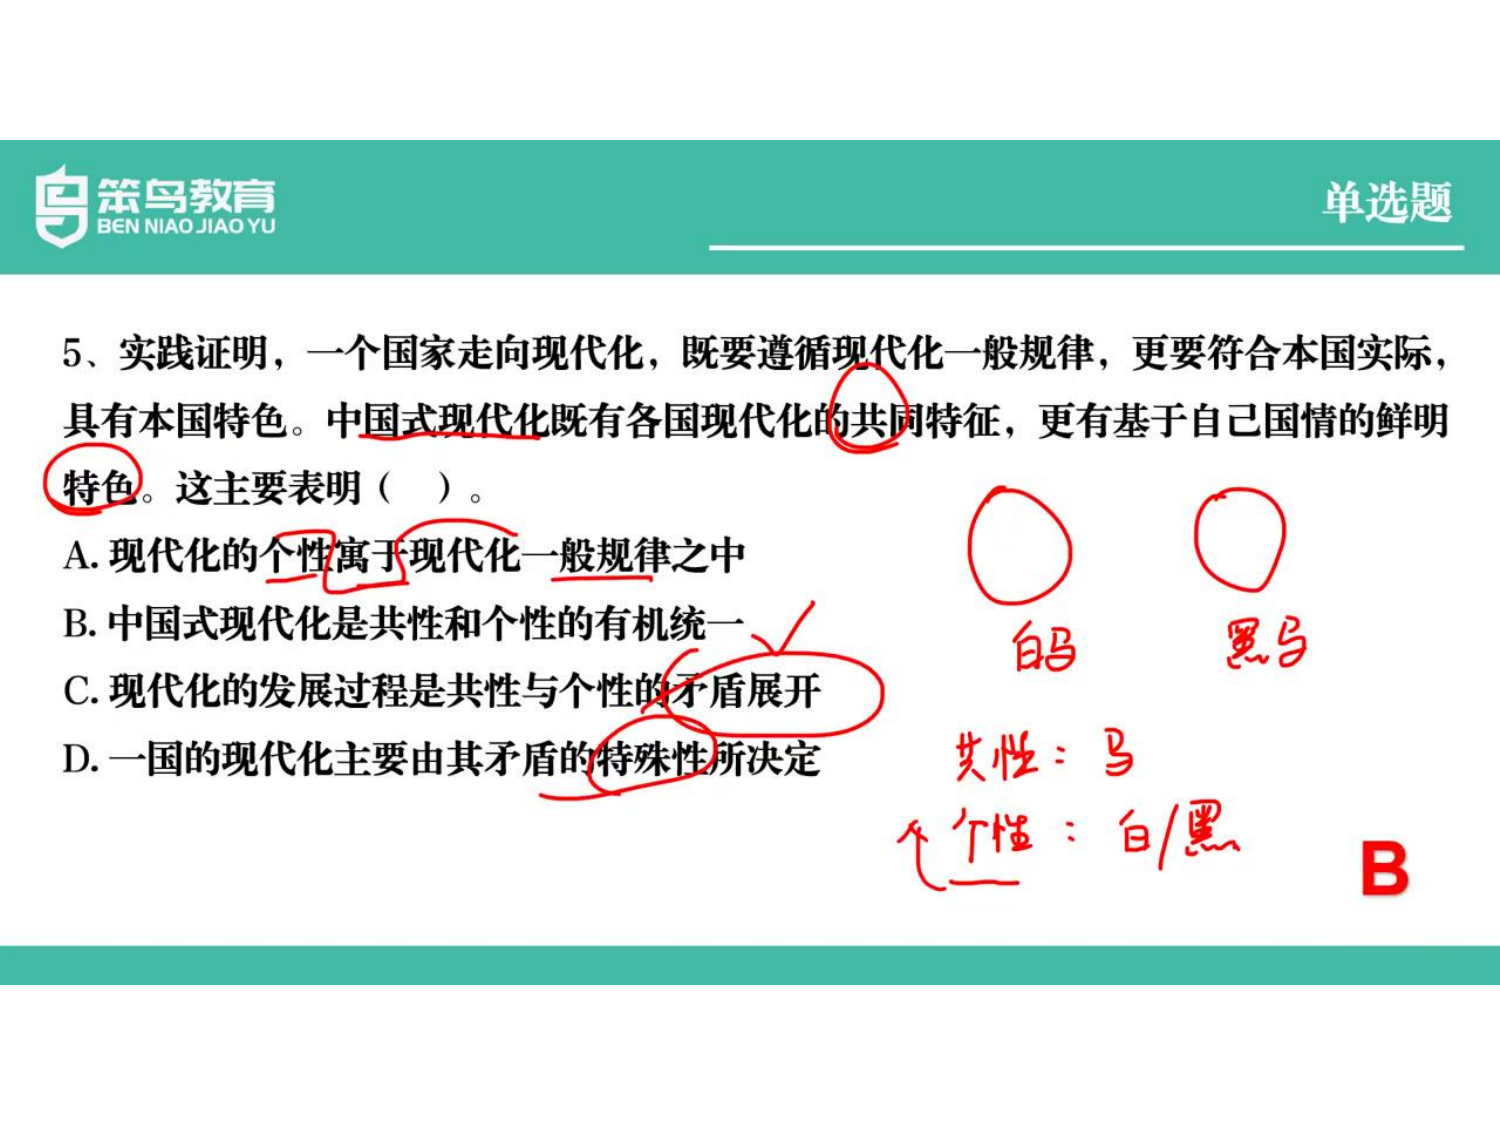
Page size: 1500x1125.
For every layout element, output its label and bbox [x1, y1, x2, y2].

picture [0, 140, 1500, 985]
